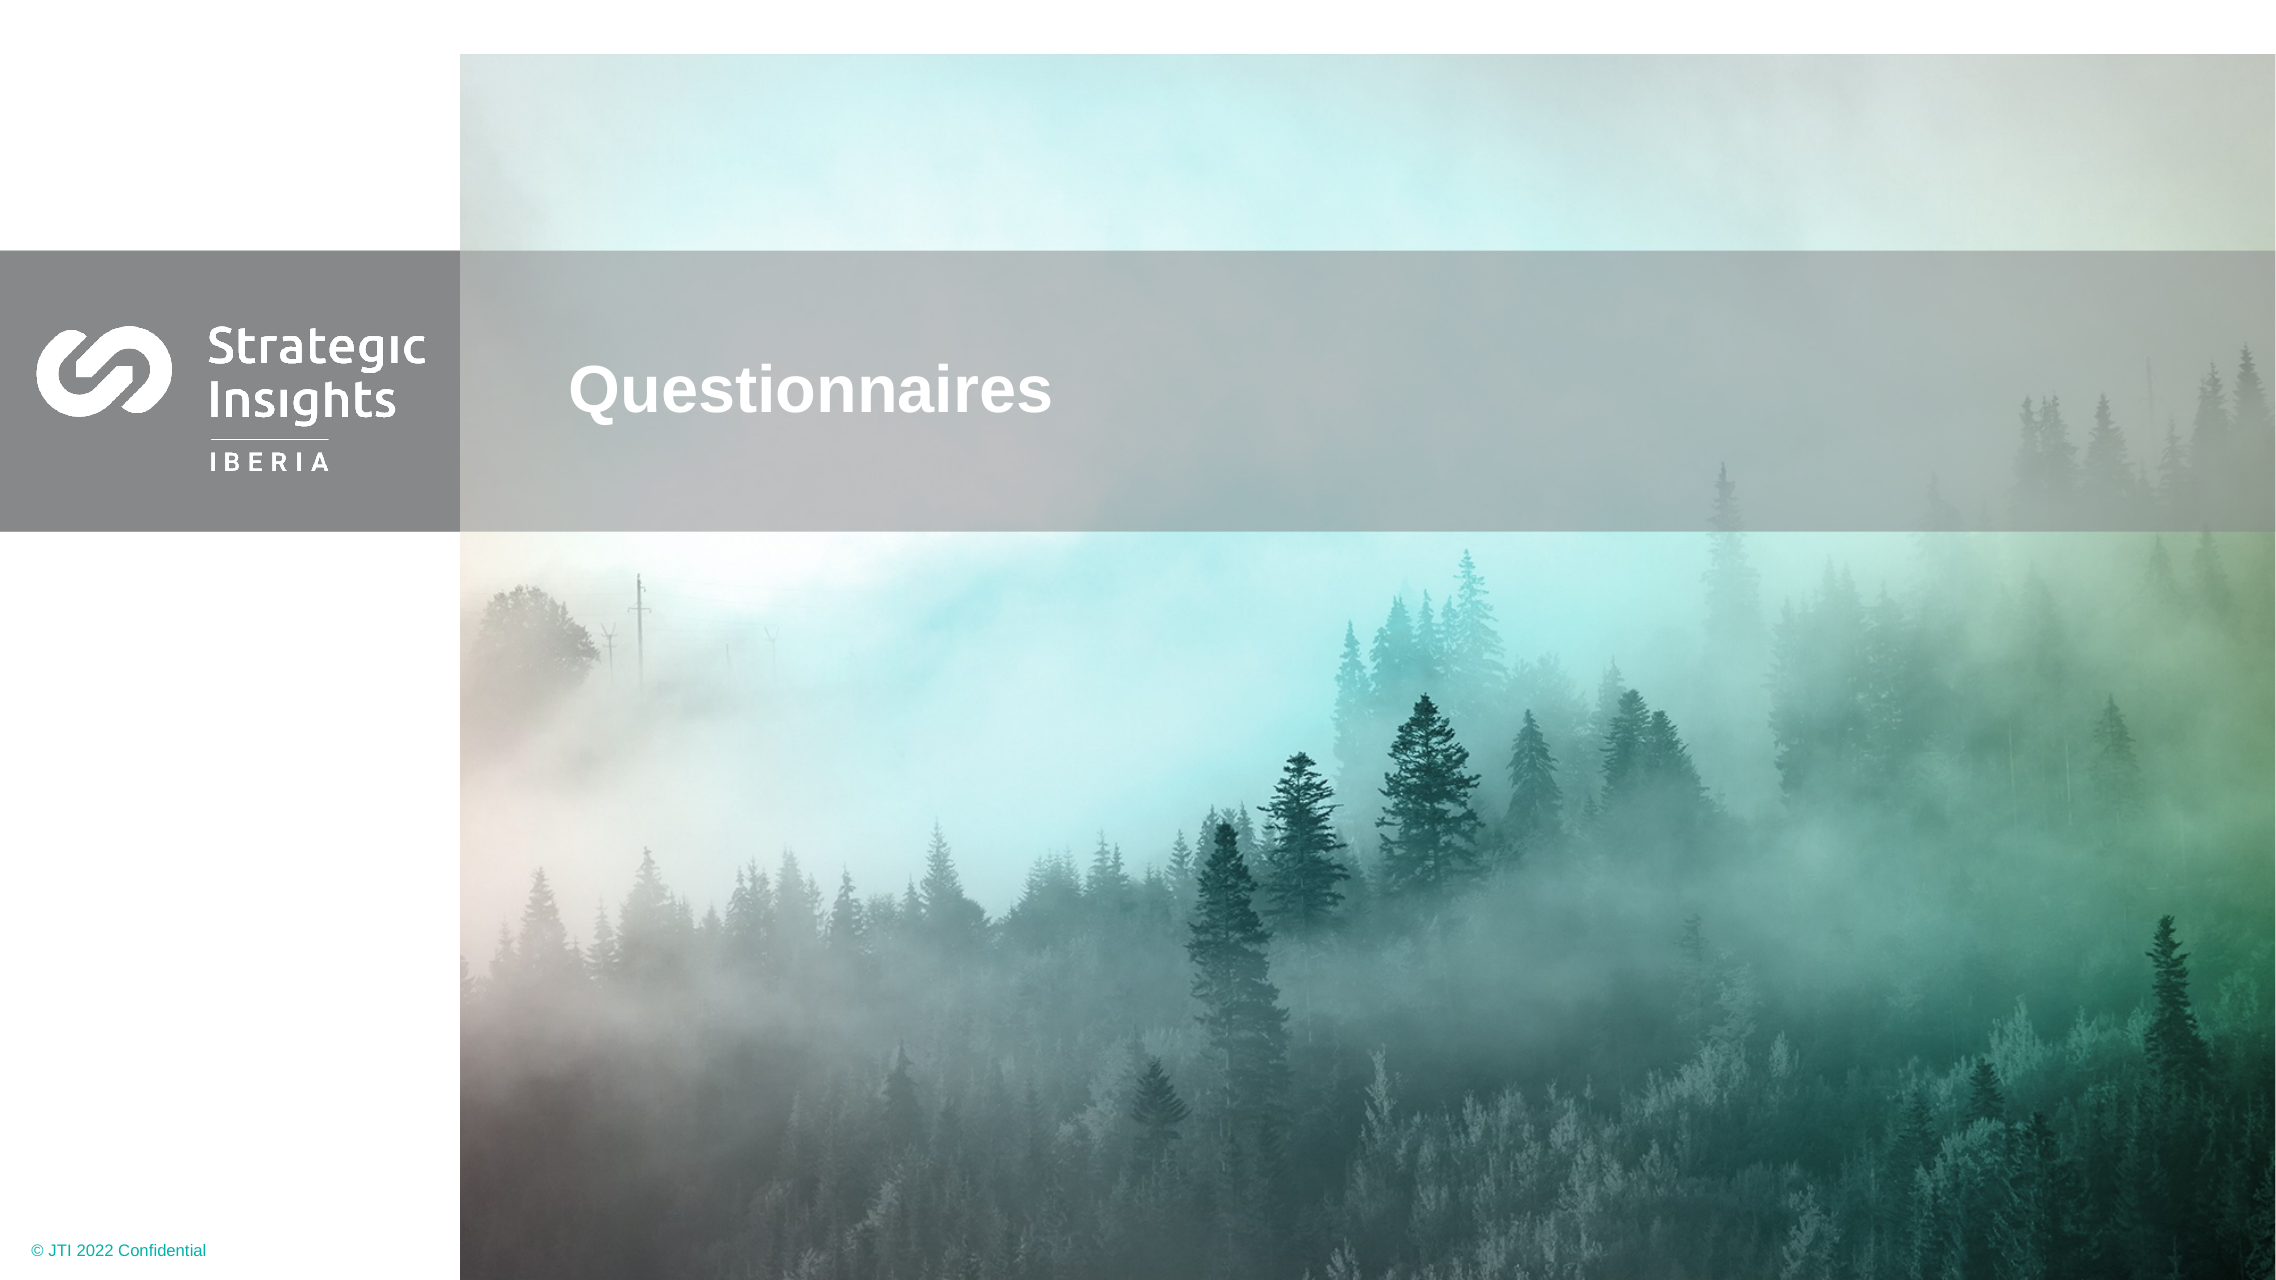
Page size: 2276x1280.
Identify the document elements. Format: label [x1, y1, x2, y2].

picture [460, 54, 2276, 1280]
picture [35, 326, 426, 471]
text_box [0, 250, 460, 533]
